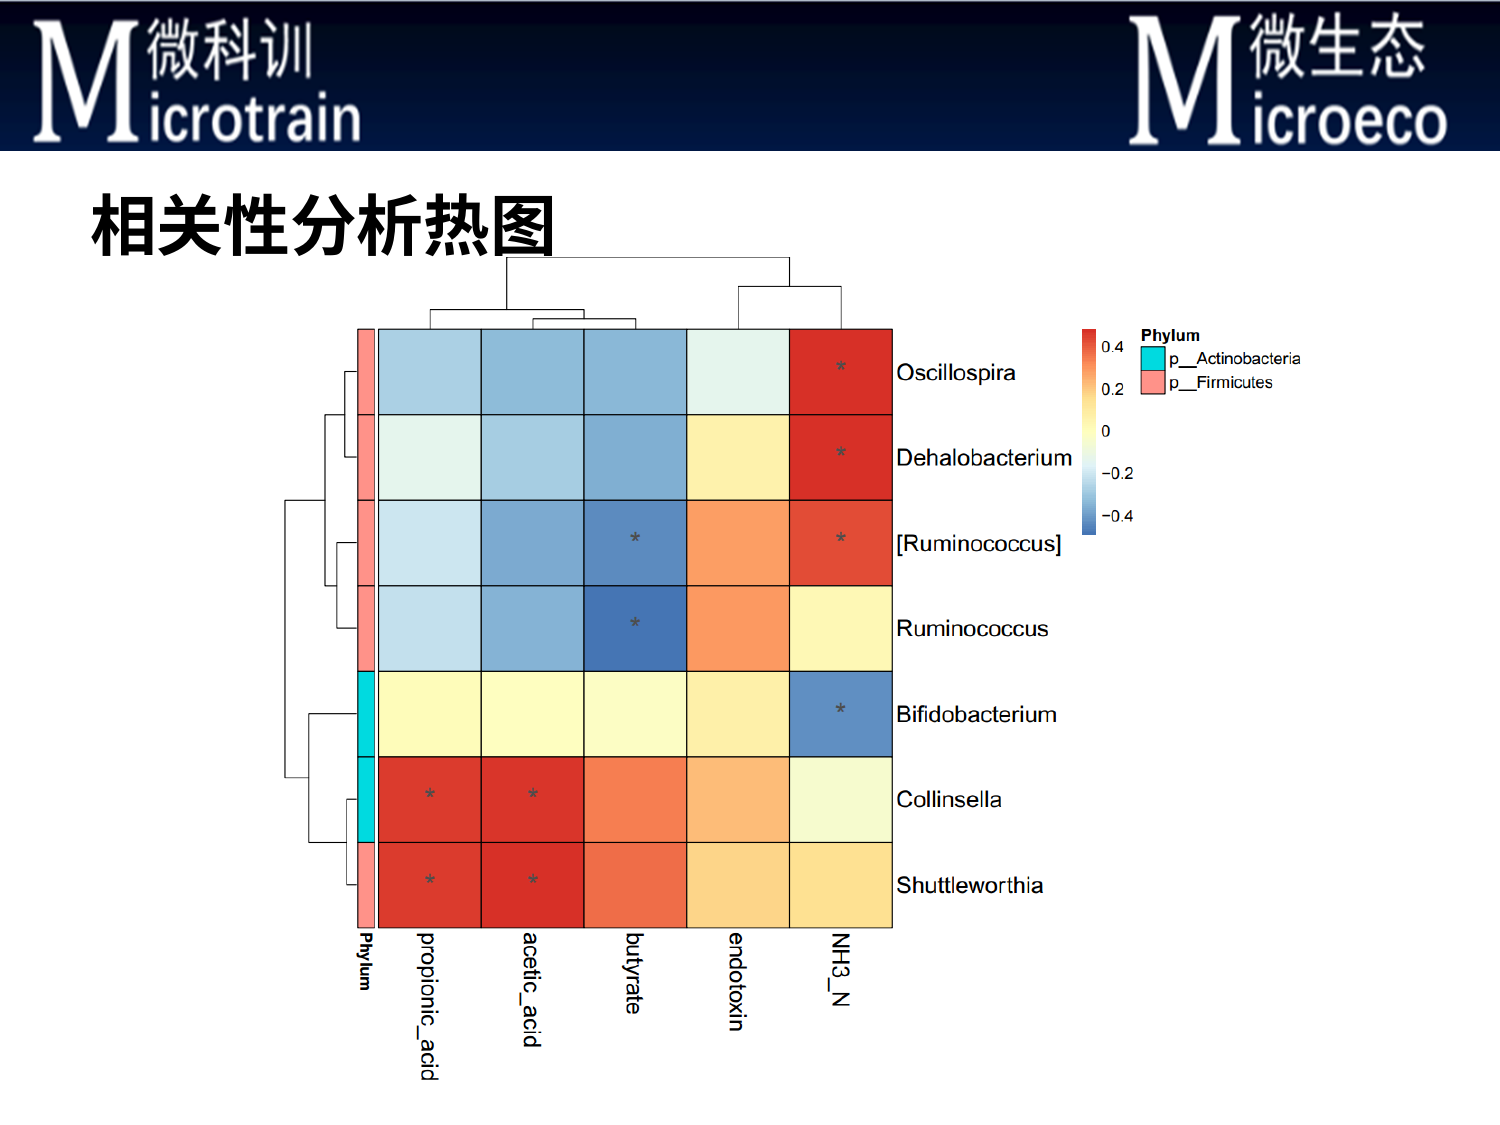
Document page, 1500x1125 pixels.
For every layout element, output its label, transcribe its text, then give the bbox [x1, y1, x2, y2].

title 相关性分析热图 [75, 160, 1425, 303]
picture [0, 0, 1500, 152]
picture [280, 257, 1309, 1080]
